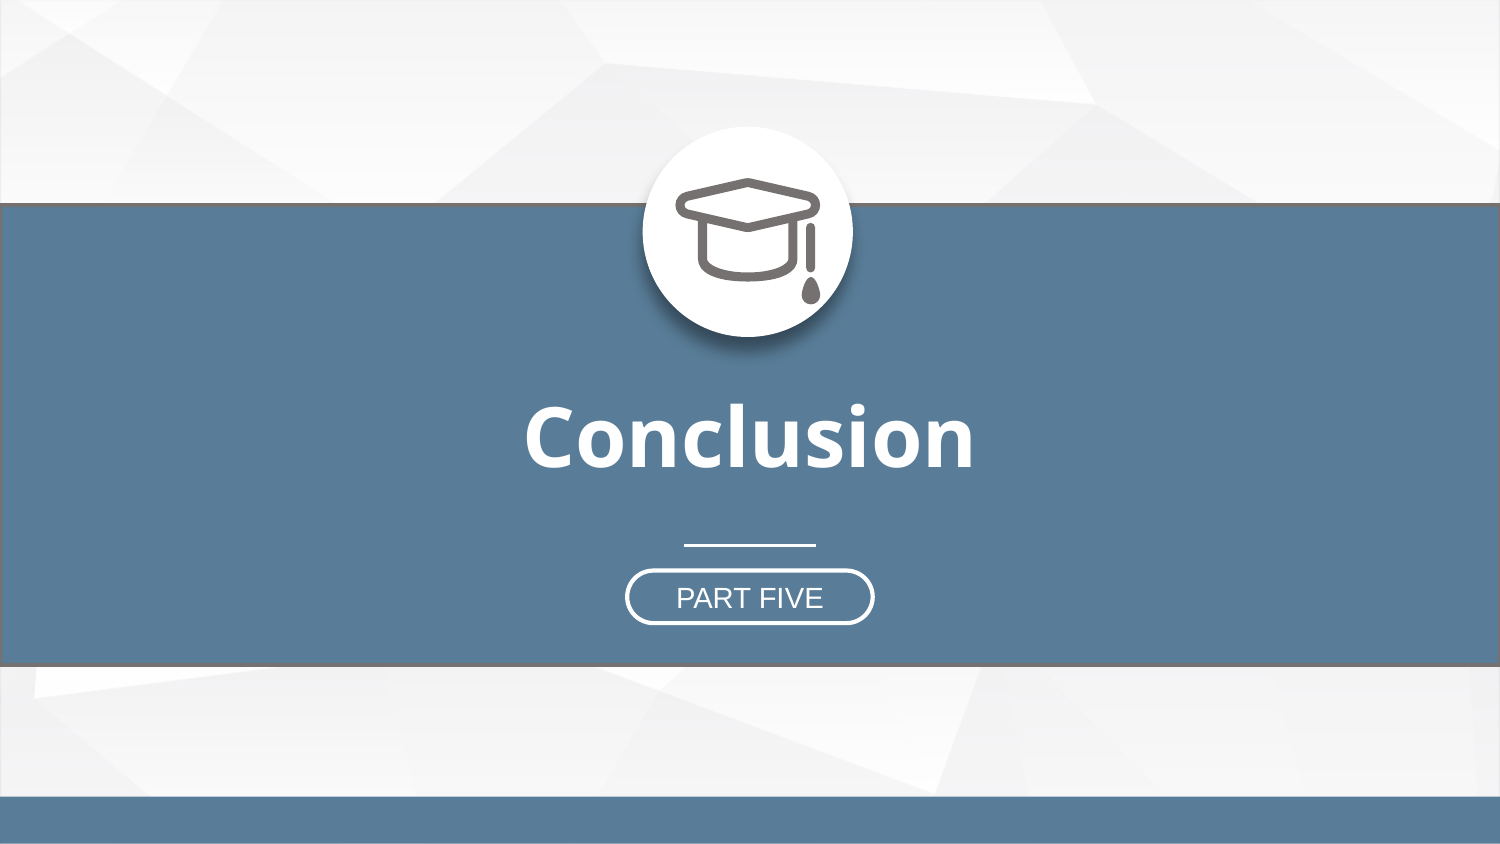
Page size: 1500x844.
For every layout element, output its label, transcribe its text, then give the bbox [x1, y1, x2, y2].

text_box PART FIVE [625, 568, 875, 626]
text_box Conclusion [507, 377, 993, 492]
text_box [640, 124, 855, 309]
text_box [675, 177, 821, 305]
text_box [0, 203, 1500, 667]
picture [0, 0, 1500, 203]
text_box [676, 312, 819, 340]
picture [0, 667, 1500, 796]
